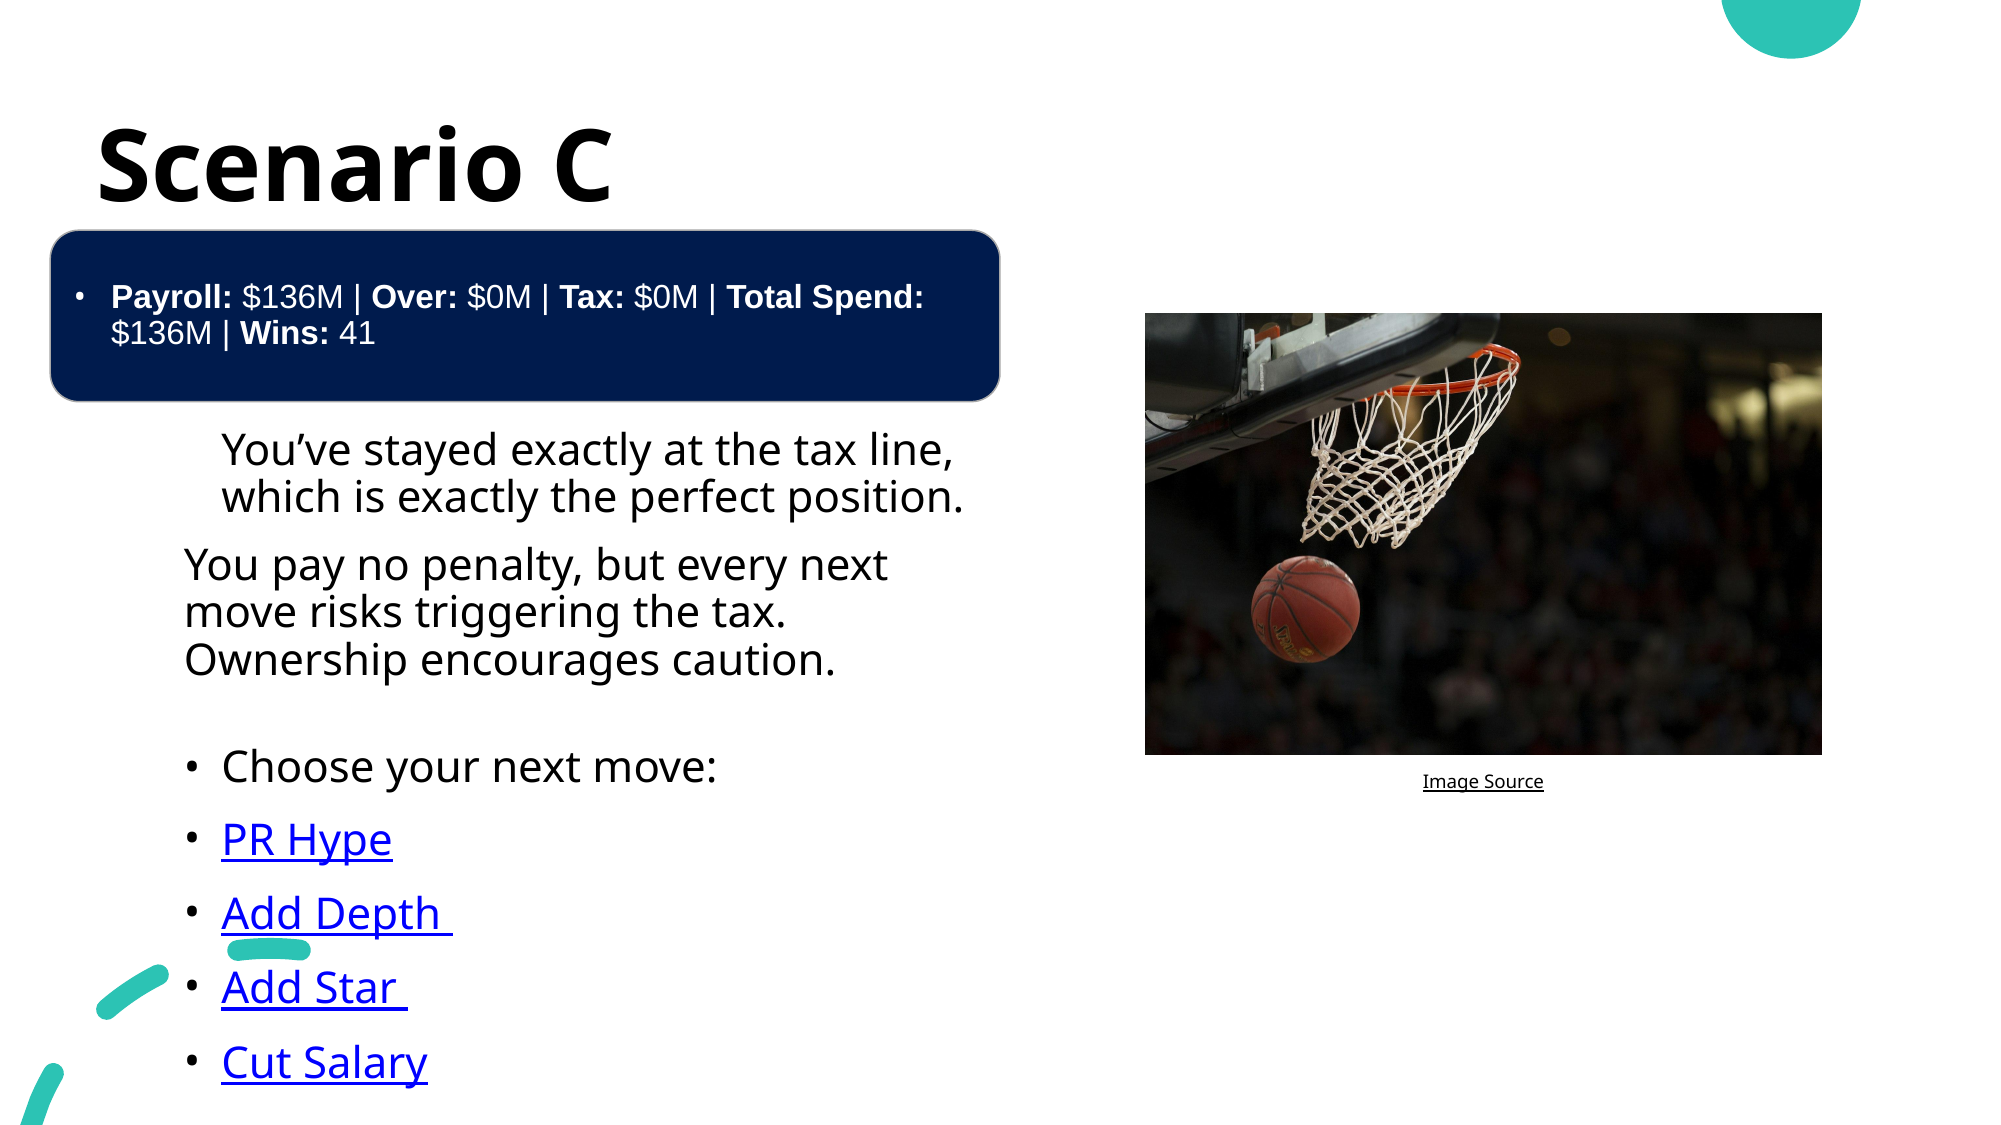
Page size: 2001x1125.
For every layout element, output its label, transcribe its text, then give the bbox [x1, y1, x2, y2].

title Scenario C [88, 59, 1814, 278]
list You’ve stayed exactly at the tax line, which is exactly the perfect position. You pay no penalty, but every next move risks triggering the tax. Ownership encourages caution. Choose your next move: PR Hype Add Depth Add Star Cut Salary [176, 400, 983, 980]
text_box Image Source [1144, 769, 1822, 796]
text_box Payroll: $136M | Over: $0M | Tax: $0M | Total Spend: $136M | Wins: 41 [50, 230, 1000, 402]
picture [1144, 313, 1823, 756]
